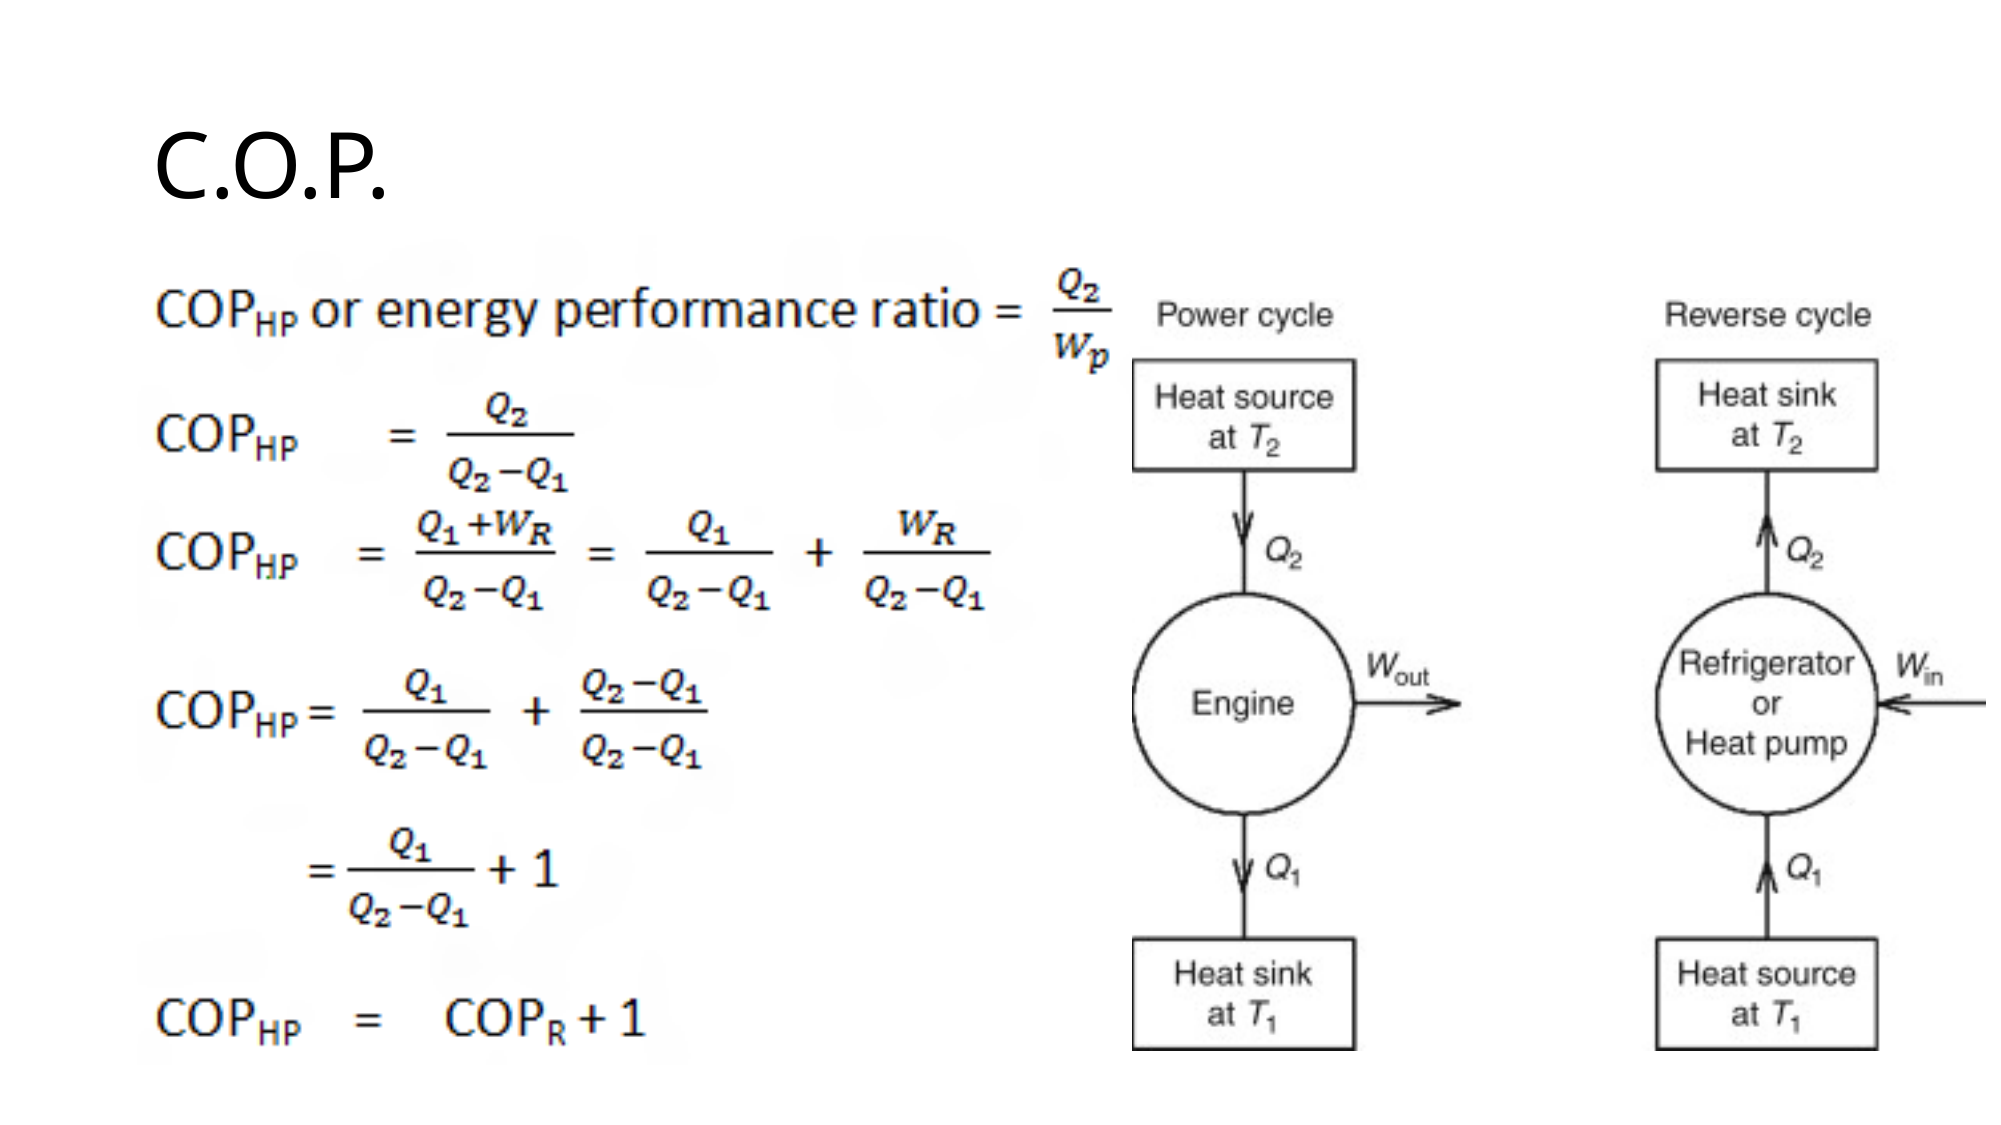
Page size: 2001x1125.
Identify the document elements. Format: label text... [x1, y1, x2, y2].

title C.O.P. [137, 59, 1863, 278]
picture [1132, 298, 1986, 1051]
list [137, 235, 1256, 1066]
